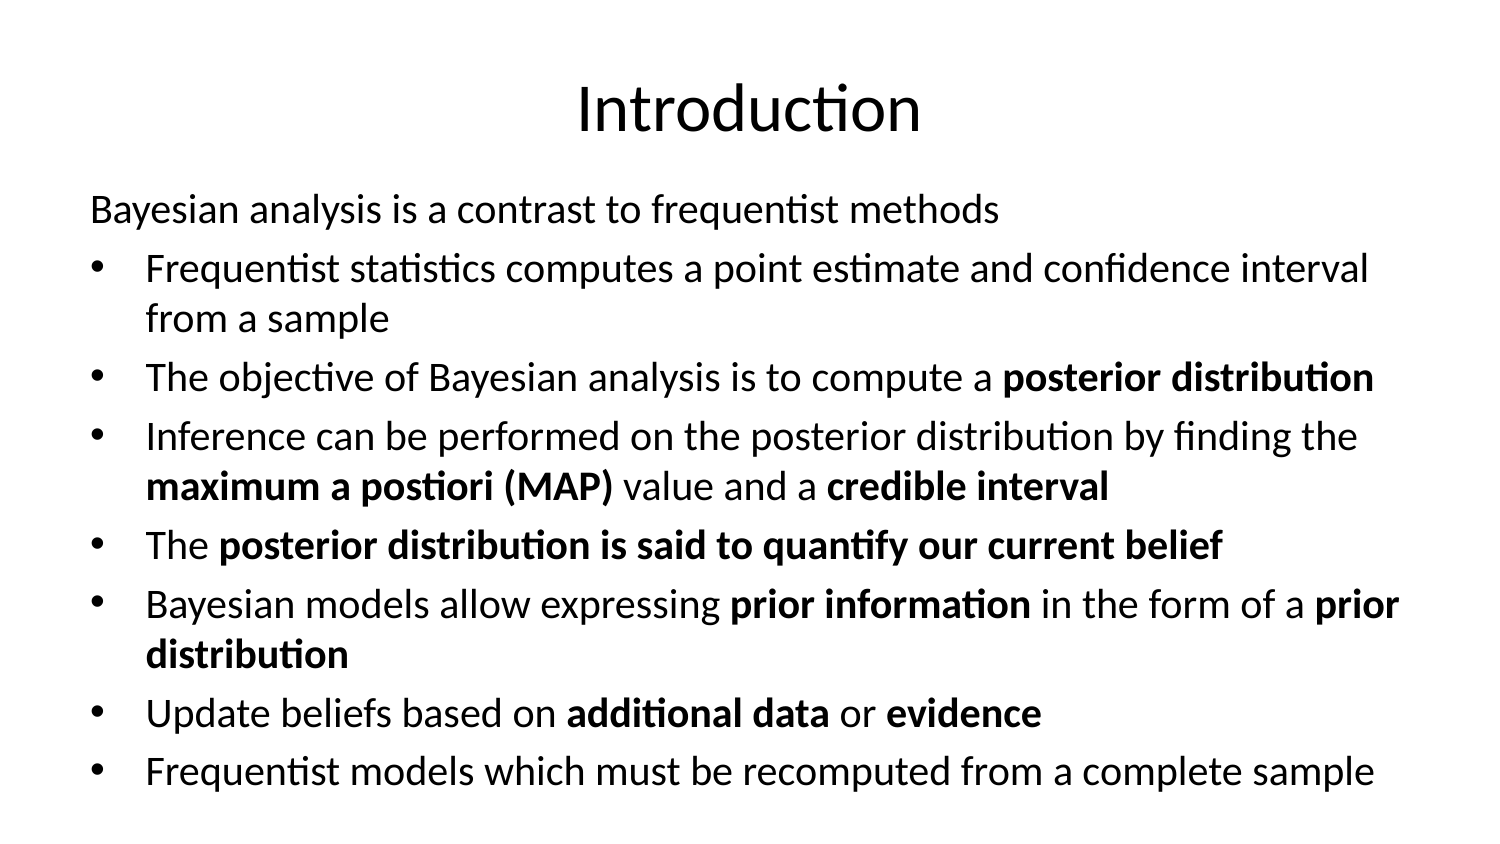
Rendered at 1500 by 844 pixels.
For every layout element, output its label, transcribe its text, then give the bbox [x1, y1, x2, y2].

title Introduction [75, 33, 1425, 174]
list Bayesian analysis is a contrast to frequentist methods Frequentist statistics computes a point estimate and confidence interval from a sample The objective of Bayesian analysis is to compute a posterior distribution Inference can be performed on the posterior distribution by finding the maximum a postiori (MAP) value and a credible interval The posterior distribution is said to quantify our current belief Bayesian models allow expressing prior information in the form of a prior distribution Update beliefs based on additional data or evidence Frequentist models which must be recomputed from a complete sample [75, 174, 1425, 810]
